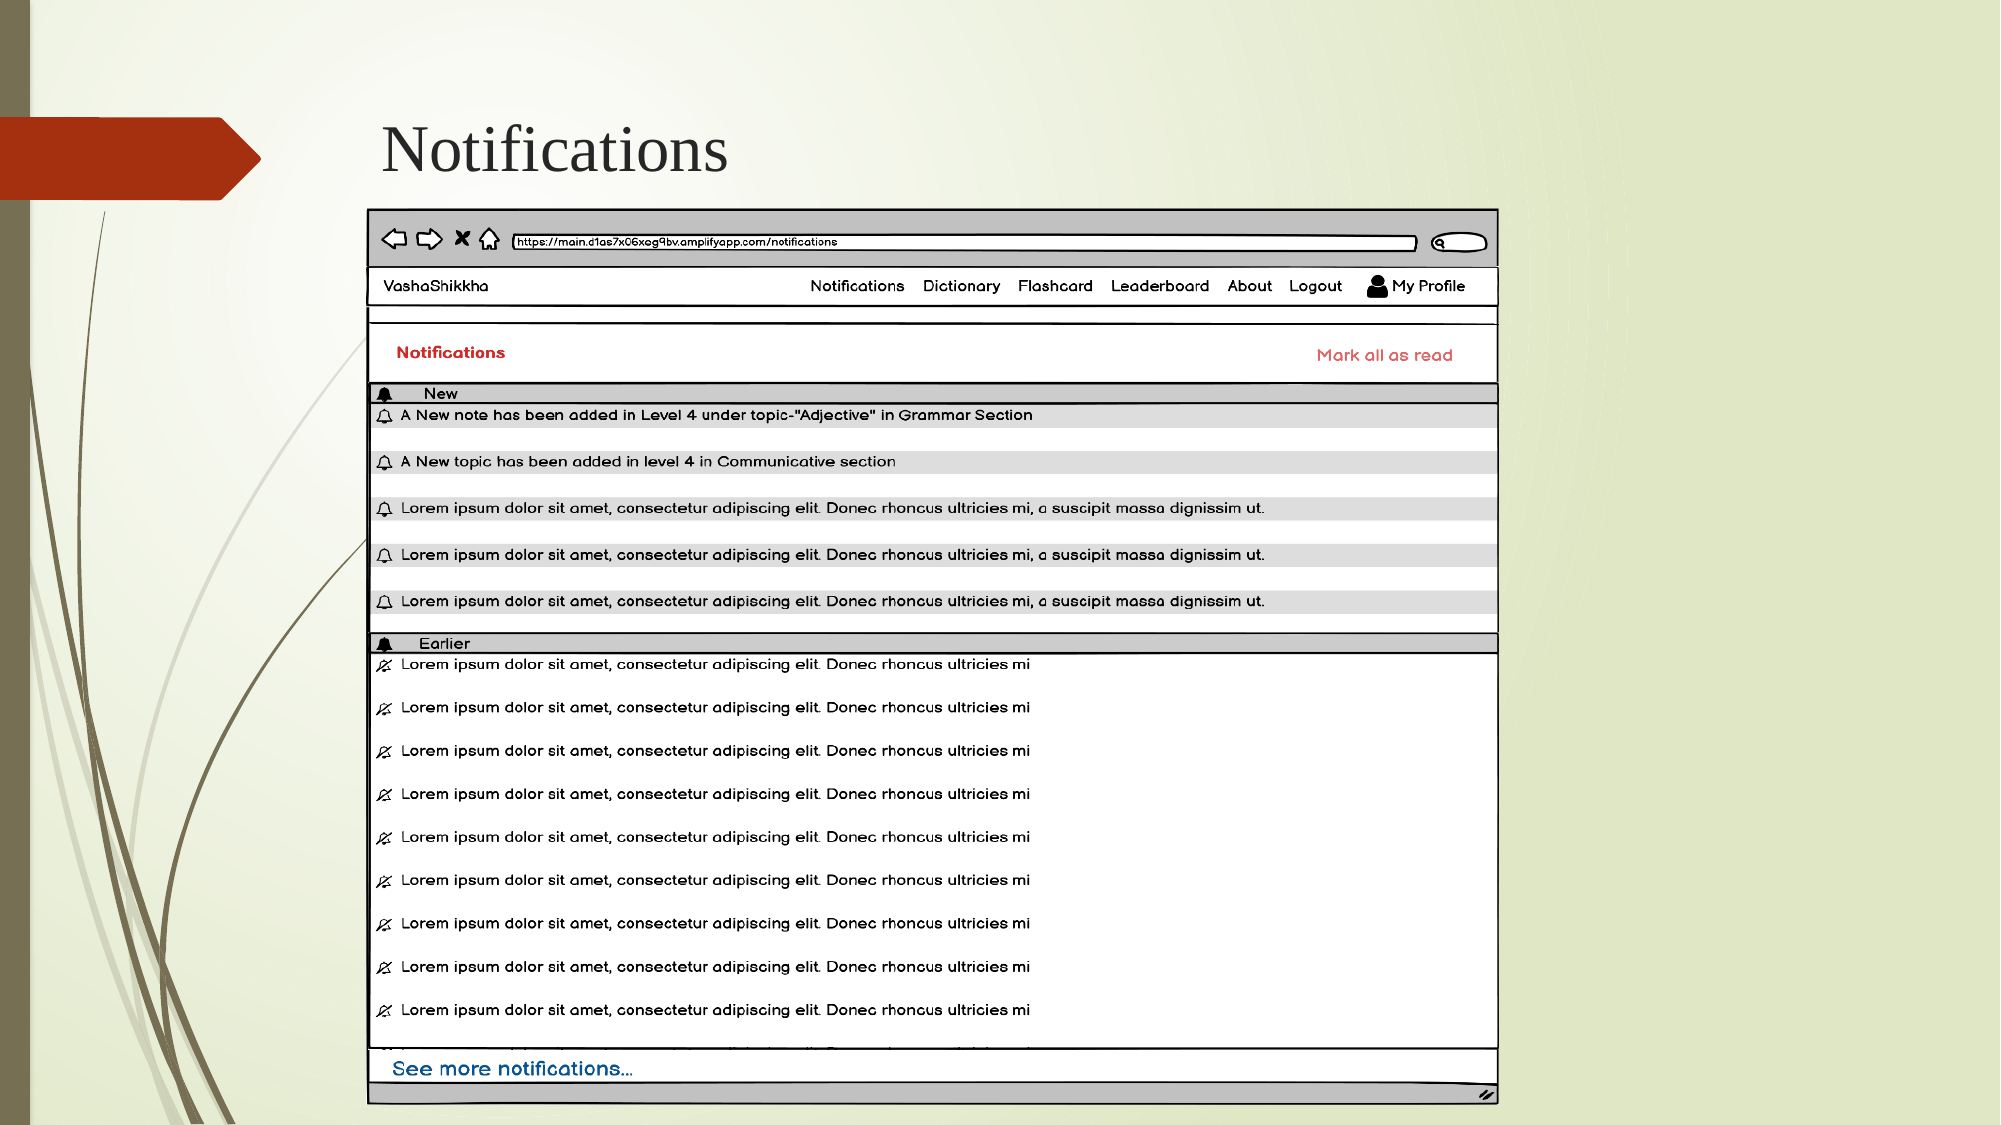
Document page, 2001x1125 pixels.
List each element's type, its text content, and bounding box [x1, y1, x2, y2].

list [365, 208, 1499, 1105]
title Notifications [366, 97, 2000, 209]
